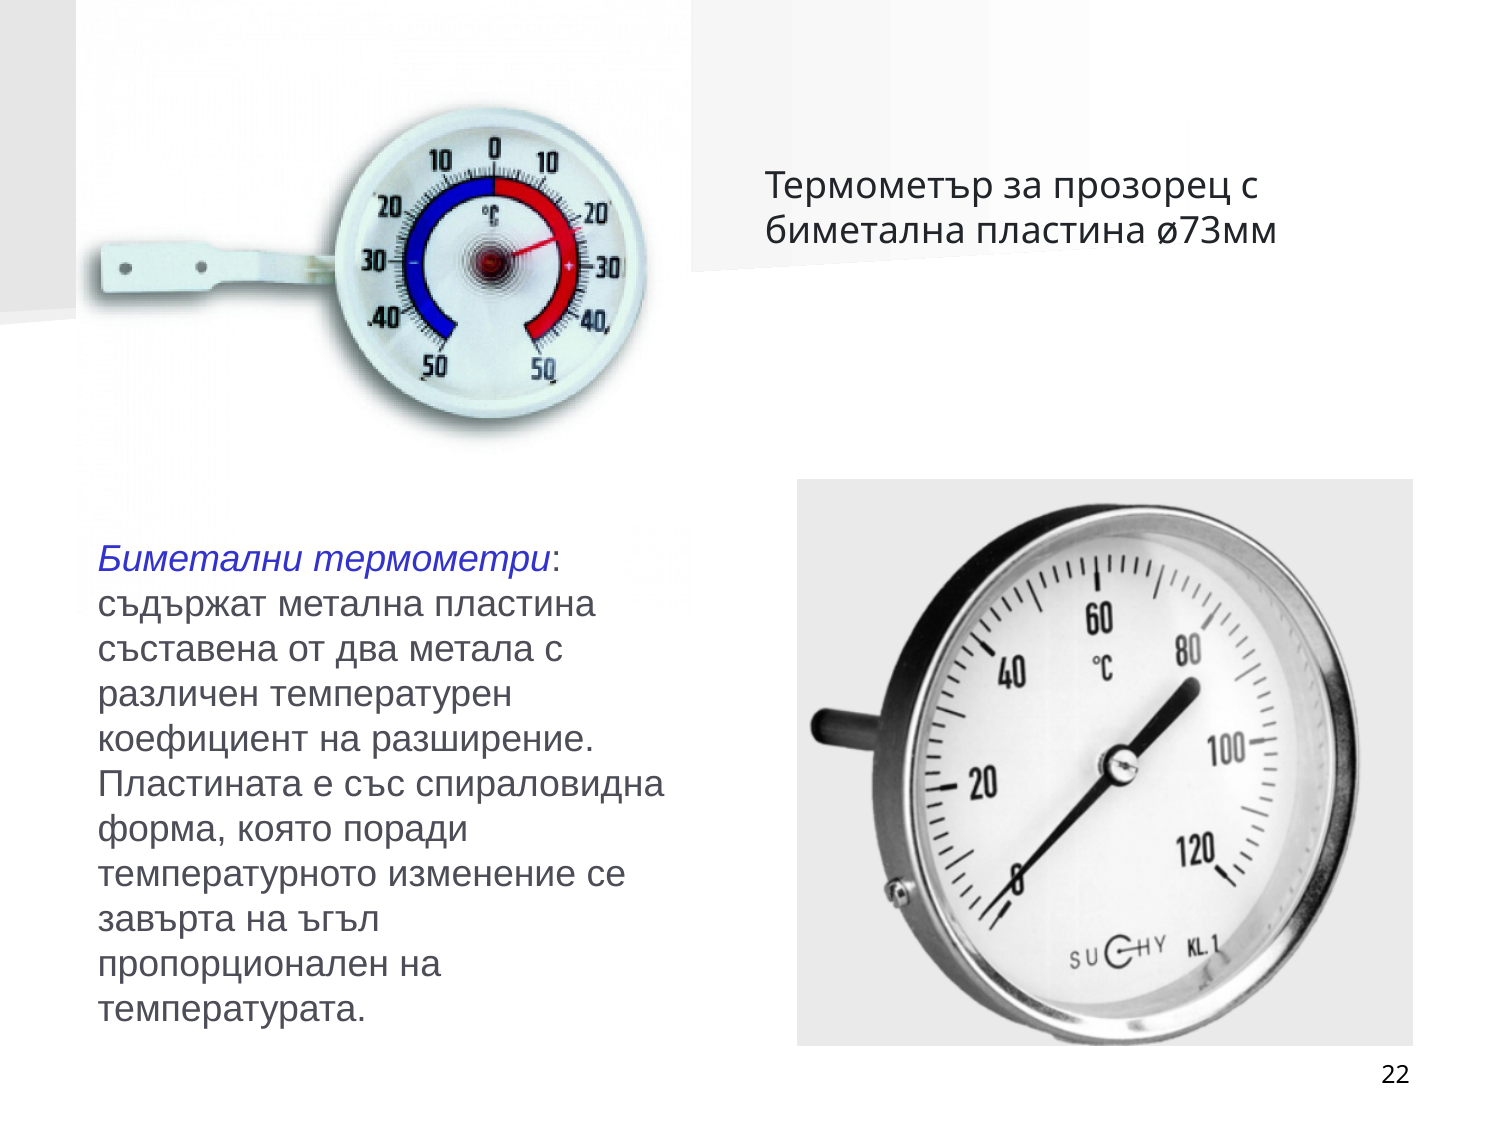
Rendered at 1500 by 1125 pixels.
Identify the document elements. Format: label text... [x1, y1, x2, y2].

text_box Биметални термометри: съдържат метална пластина съставена от два метала с различен температурен коефициент на разширение. Пластината е със спираловидна форма, която поради температурното изменение се завърта на ъгъл пропорционален на температурата. [82, 527, 697, 1082]
text_box Термометър за прозорец с биметална пластина ø73мм [750, 154, 1424, 259]
slide_number 22 [1074, 1025, 1425, 1100]
picture [797, 479, 1413, 1047]
picture [76, 0, 691, 615]
